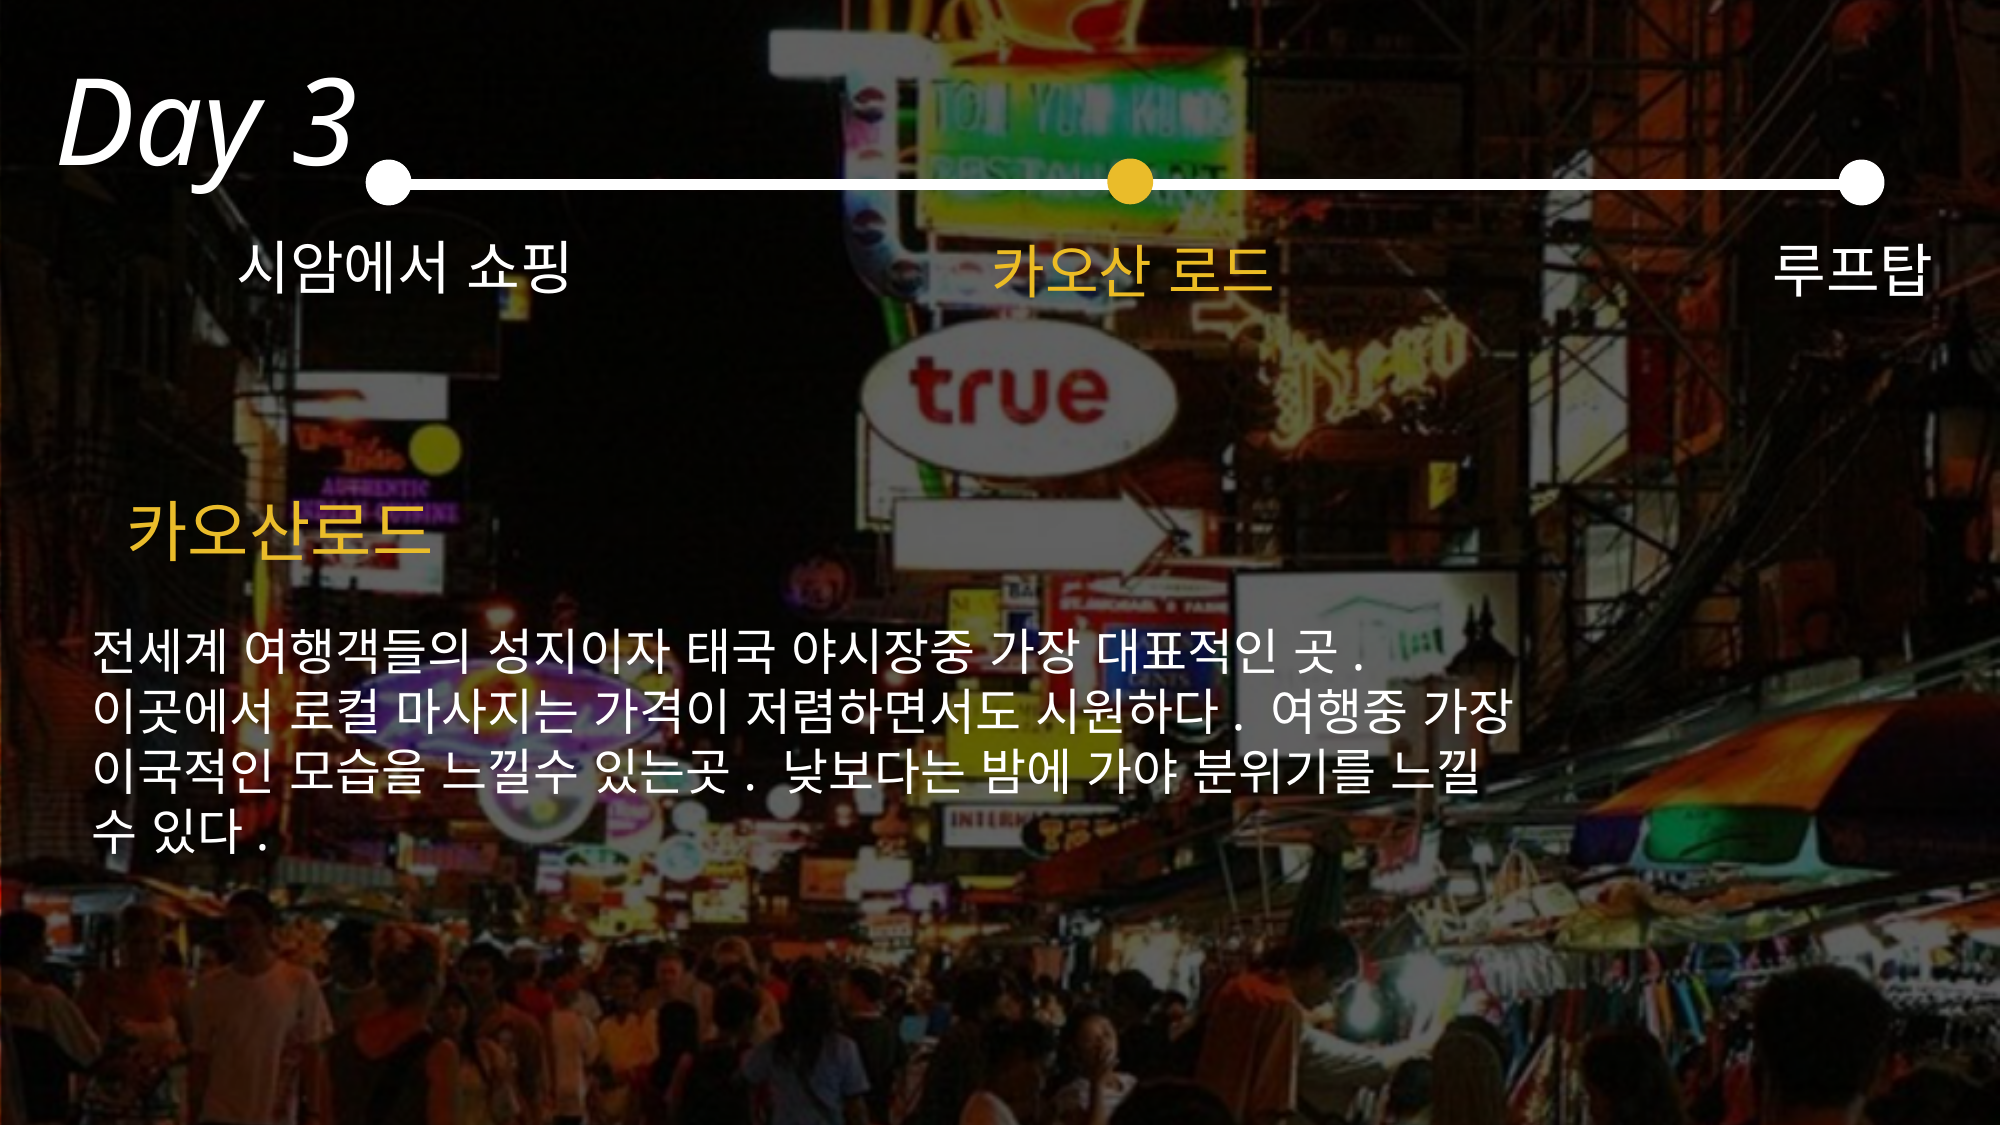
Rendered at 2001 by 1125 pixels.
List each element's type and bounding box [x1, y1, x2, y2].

list [0, 0, 2000, 1125]
text_box [221, 158, 1999, 315]
